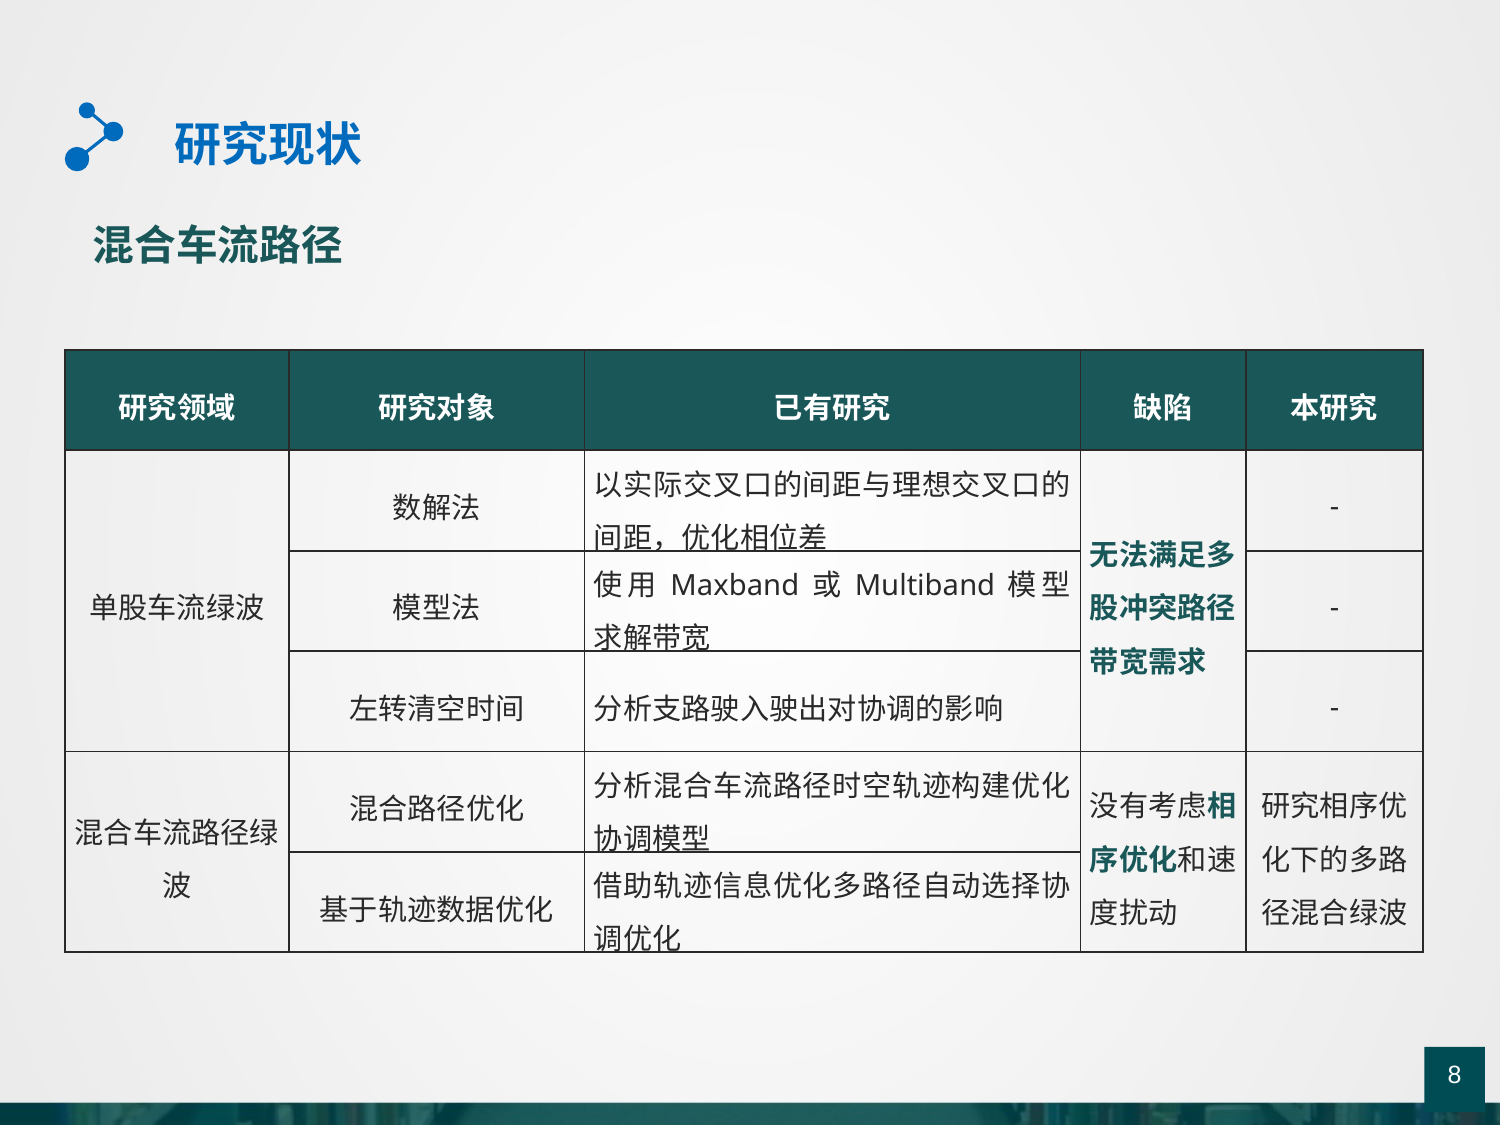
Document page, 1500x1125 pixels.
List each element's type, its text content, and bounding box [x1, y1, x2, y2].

table_header 缺陷 [1081, 351, 1245, 449]
table_cell 无法满足多股冲突路径带宽需求 [1081, 451, 1245, 751]
table_header 研究对象 [290, 351, 584, 449]
table_cell 以实际交叉口的间距与理想交叉口的间距，优化相位差 [585, 451, 1080, 550]
text_box 混合车流路径 [77, 211, 359, 276]
table_cell 分析支路驶入驶出对协调的影响 [585, 652, 1080, 751]
table_header 已有研究 [585, 351, 1080, 449]
table_cell 单股车流绿波 [66, 451, 288, 751]
table_cell 混合车流路径绿波 [66, 752, 288, 951]
table_cell 左转清空时间 [290, 652, 584, 751]
table_cell 借助轨迹信息优化多路径自动选择协调优化 [585, 853, 1080, 951]
table_cell 分析混合车流路径时空轨迹构建优化协调模型 [585, 752, 1080, 851]
text_box [64, 102, 124, 172]
table_cell 数解法 [290, 451, 584, 550]
table_header 本研究 [1247, 351, 1422, 449]
table_cell - [1247, 451, 1422, 550]
table_header 研究领域 [66, 351, 288, 449]
table_cell 模型法 [290, 552, 584, 650]
table_cell 基于轨迹数据优化 [290, 853, 584, 951]
picture [0, 0, 1500, 1125]
table_cell - [1247, 652, 1422, 751]
table_cell 没有考虑相序优化和速度扰动 [1081, 752, 1245, 951]
table_cell 使用Maxband或Multiband模型求解带宽 [585, 552, 1080, 650]
table_cell 混合路径优化 [290, 752, 584, 851]
table_cell 研究相序优化下的多路径混合绿波 [1247, 752, 1422, 951]
text_box 研究现状 [160, 106, 379, 178]
table_cell - [1247, 552, 1422, 650]
